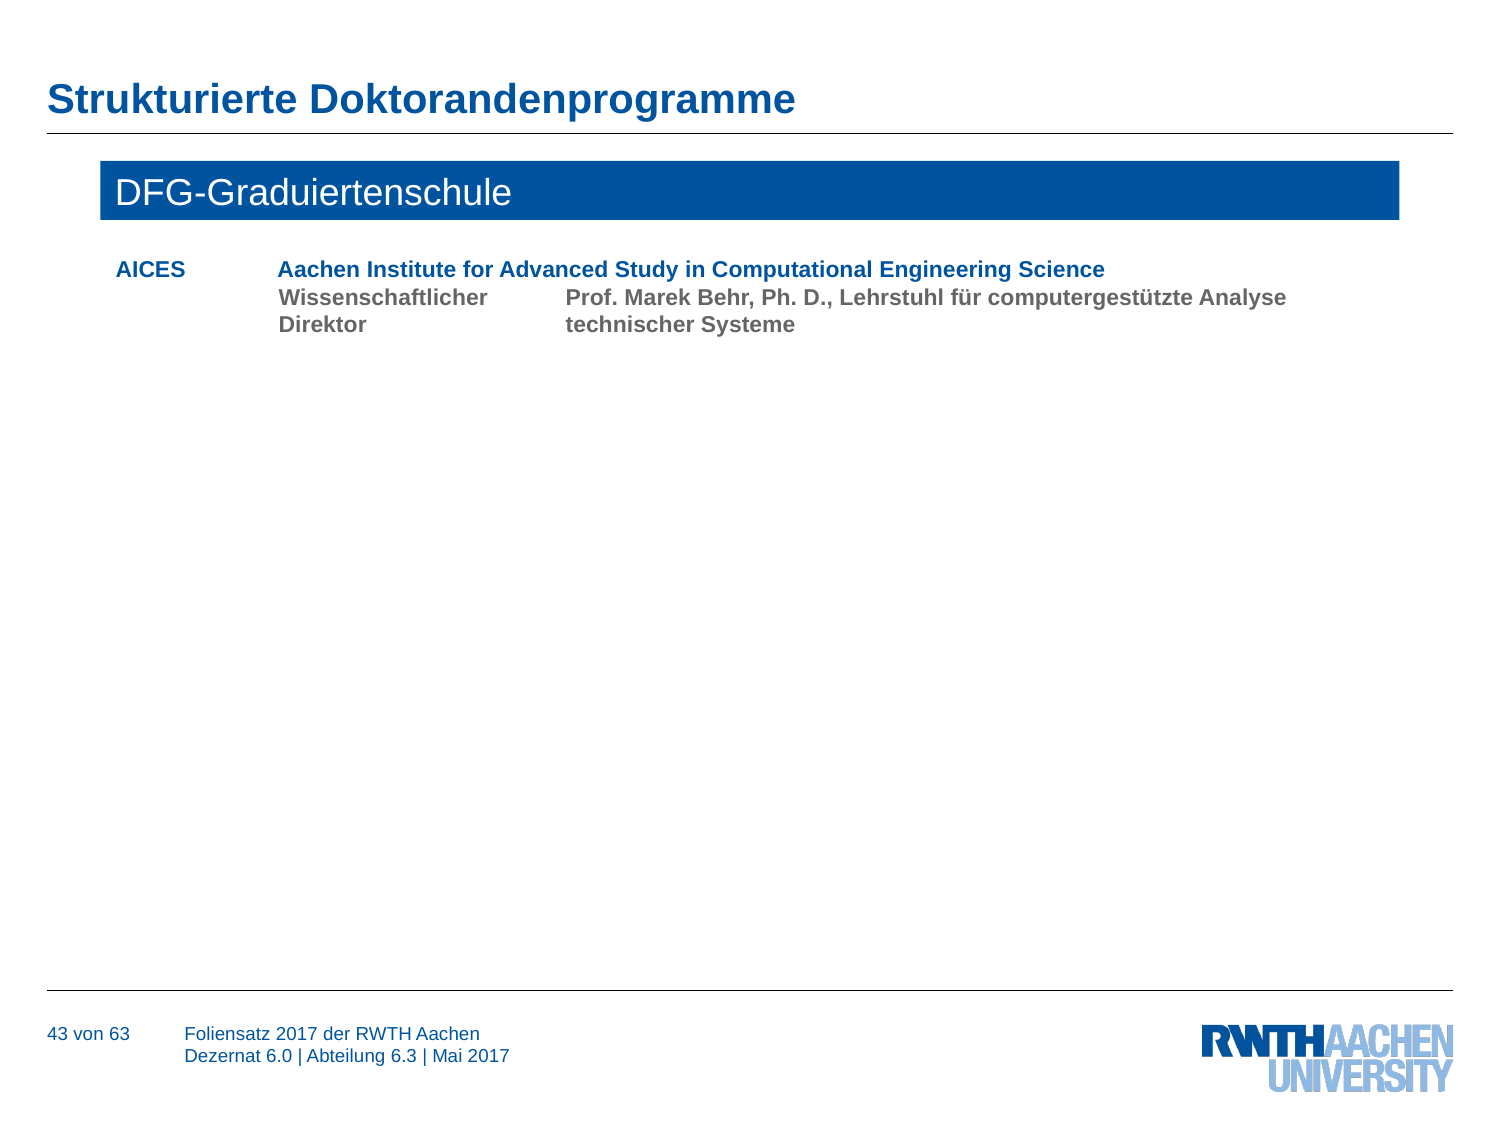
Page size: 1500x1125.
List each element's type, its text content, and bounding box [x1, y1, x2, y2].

text_box DFG-Graduiertenschule [100, 160, 1400, 220]
title Strukturierte Doktorandenprogramme [47, 33, 1453, 123]
picture [1181, 991, 1474, 1125]
footer 43 von 63 [47, 1021, 168, 1087]
text_box AICES Aachen Institute for Advanced Study in Computational Engineering Science Wissenschaftlicher Prof. Marek Behr, Ph. D., Lehrstuhl für computergestützte Analyse Direktor technischer Systeme [100, 219, 1401, 982]
